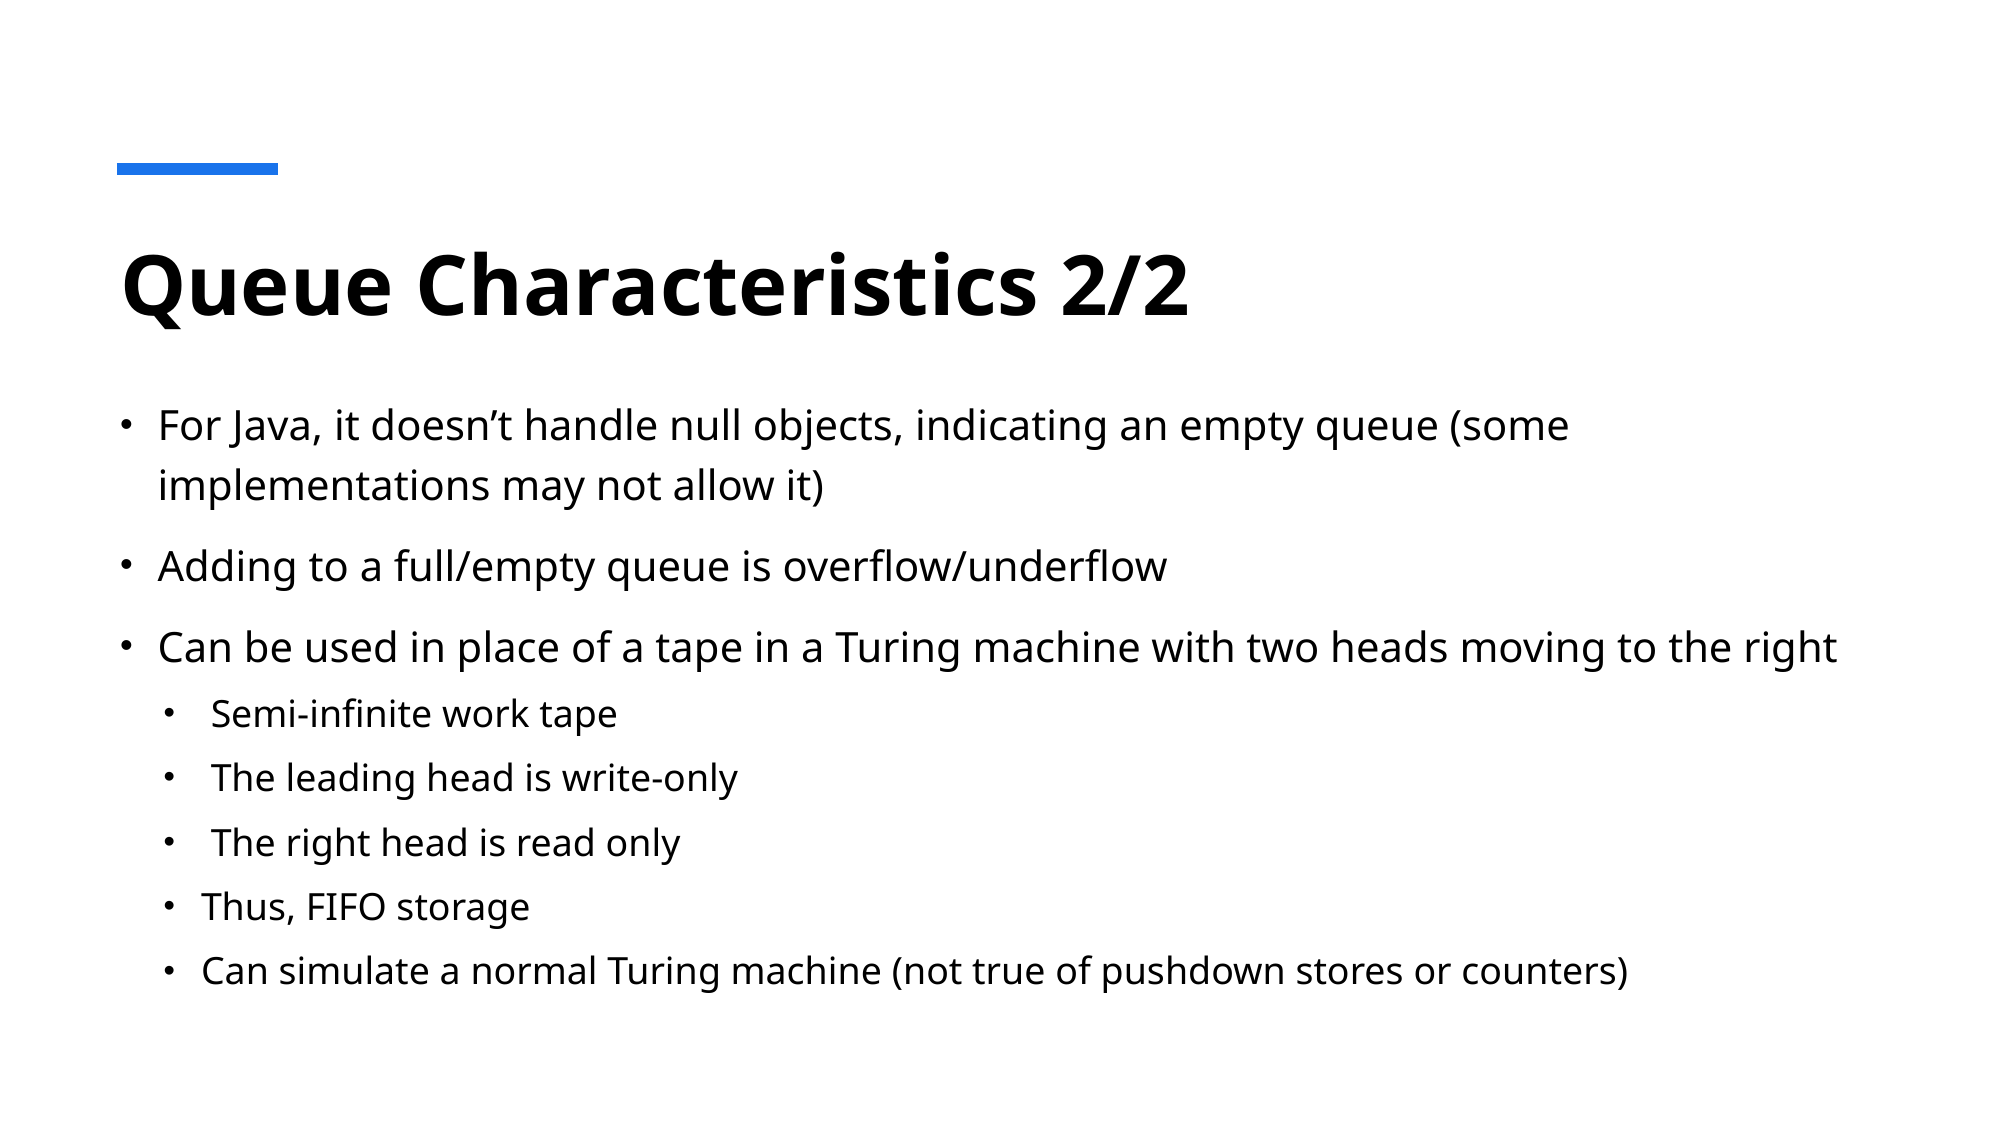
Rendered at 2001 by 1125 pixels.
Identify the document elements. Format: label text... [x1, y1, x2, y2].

list For Java, it doesn’t handle null objects, indicating an empty queue (some implementations may not allow it) Adding to a full/empty queue is overflow/underflow Can be used in place of a tape in a Turing machine with two heads moving to the right Semi-infinite work tape The leading head is write-only The right head is read only Thus, FIFO storage Can simulate a normal Turing machine (not true of pushdown stores or counters) [105, 380, 1892, 1095]
title Queue Characteristics 2/2 [105, 224, 1892, 368]
